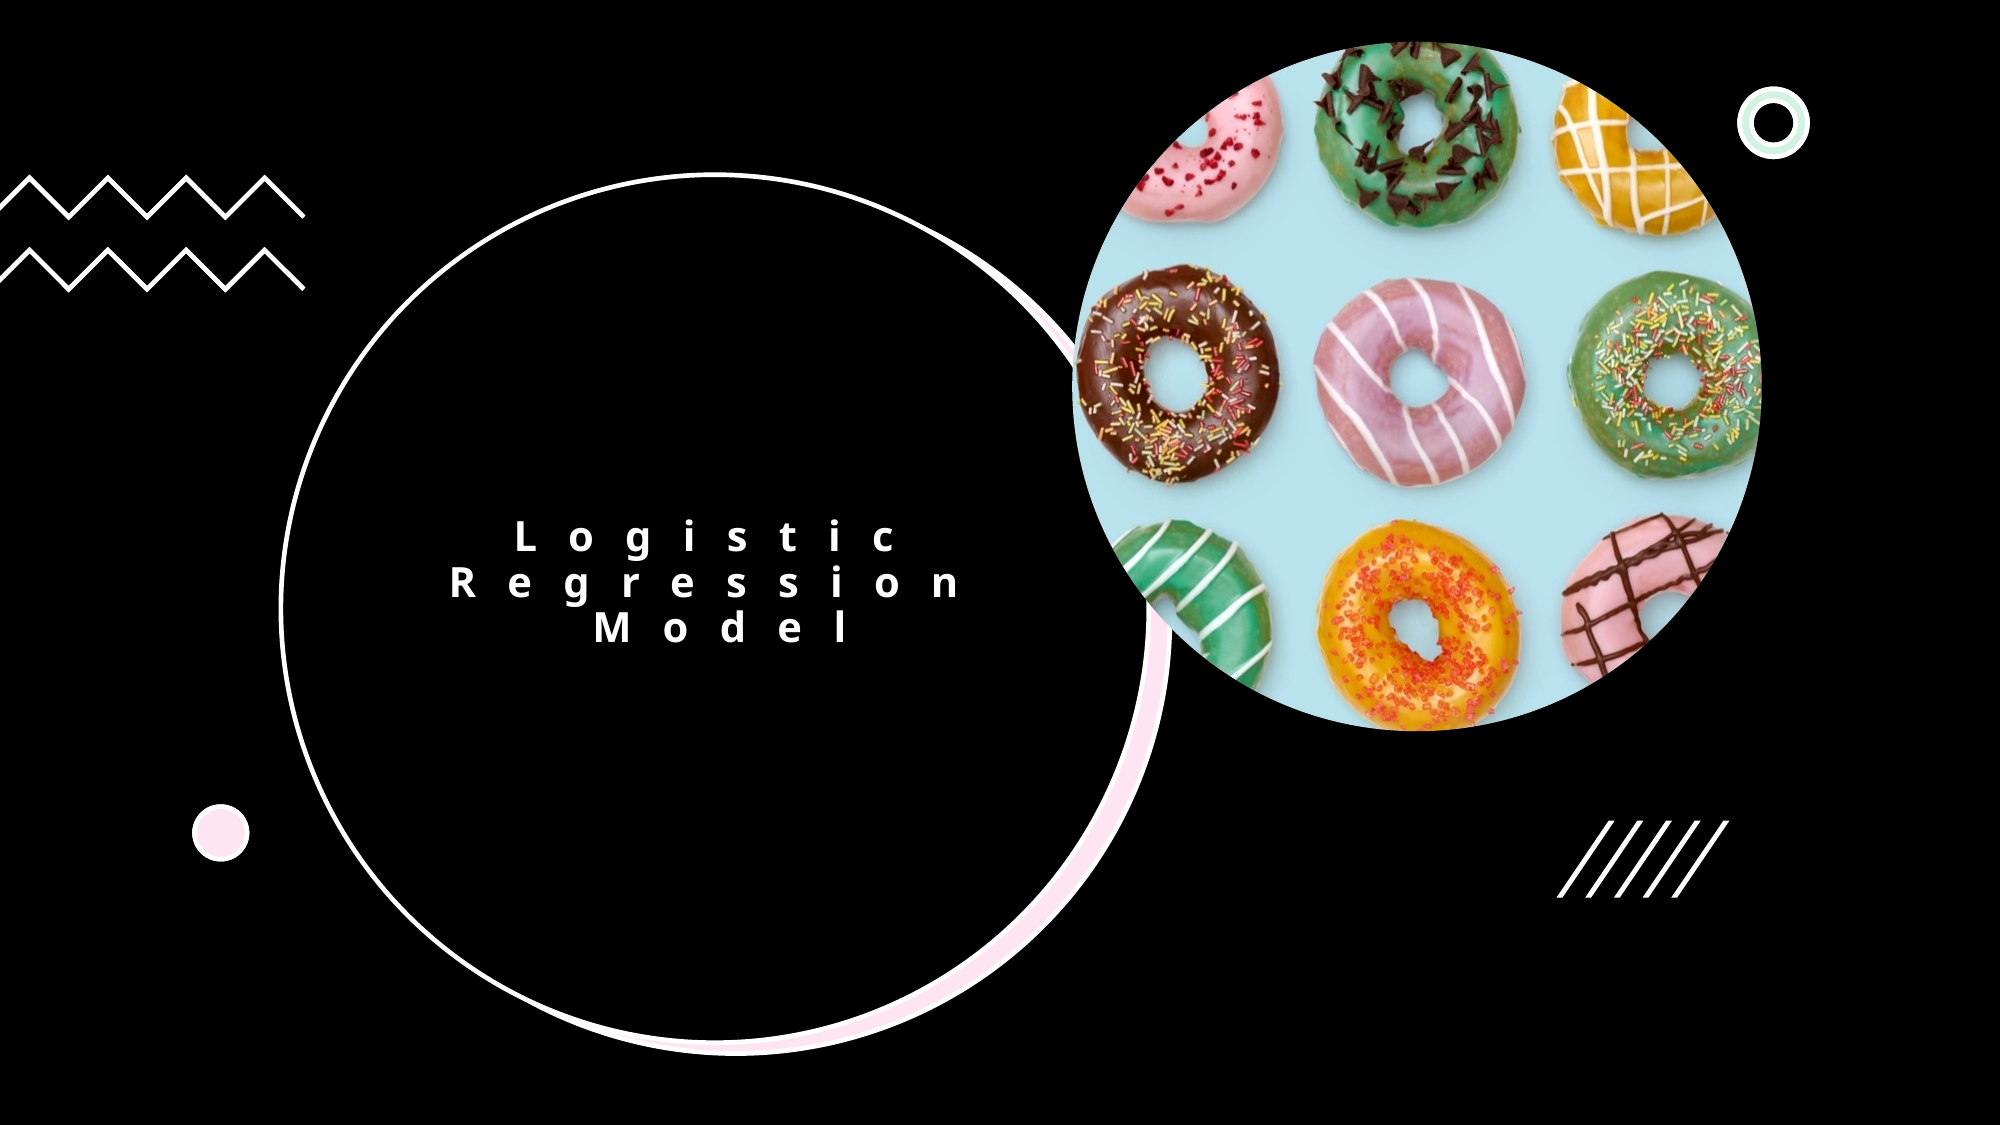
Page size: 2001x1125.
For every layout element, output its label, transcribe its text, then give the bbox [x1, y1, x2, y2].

picture [1072, 41, 1762, 732]
title Logistic Regression Model [353, 372, 1086, 795]
